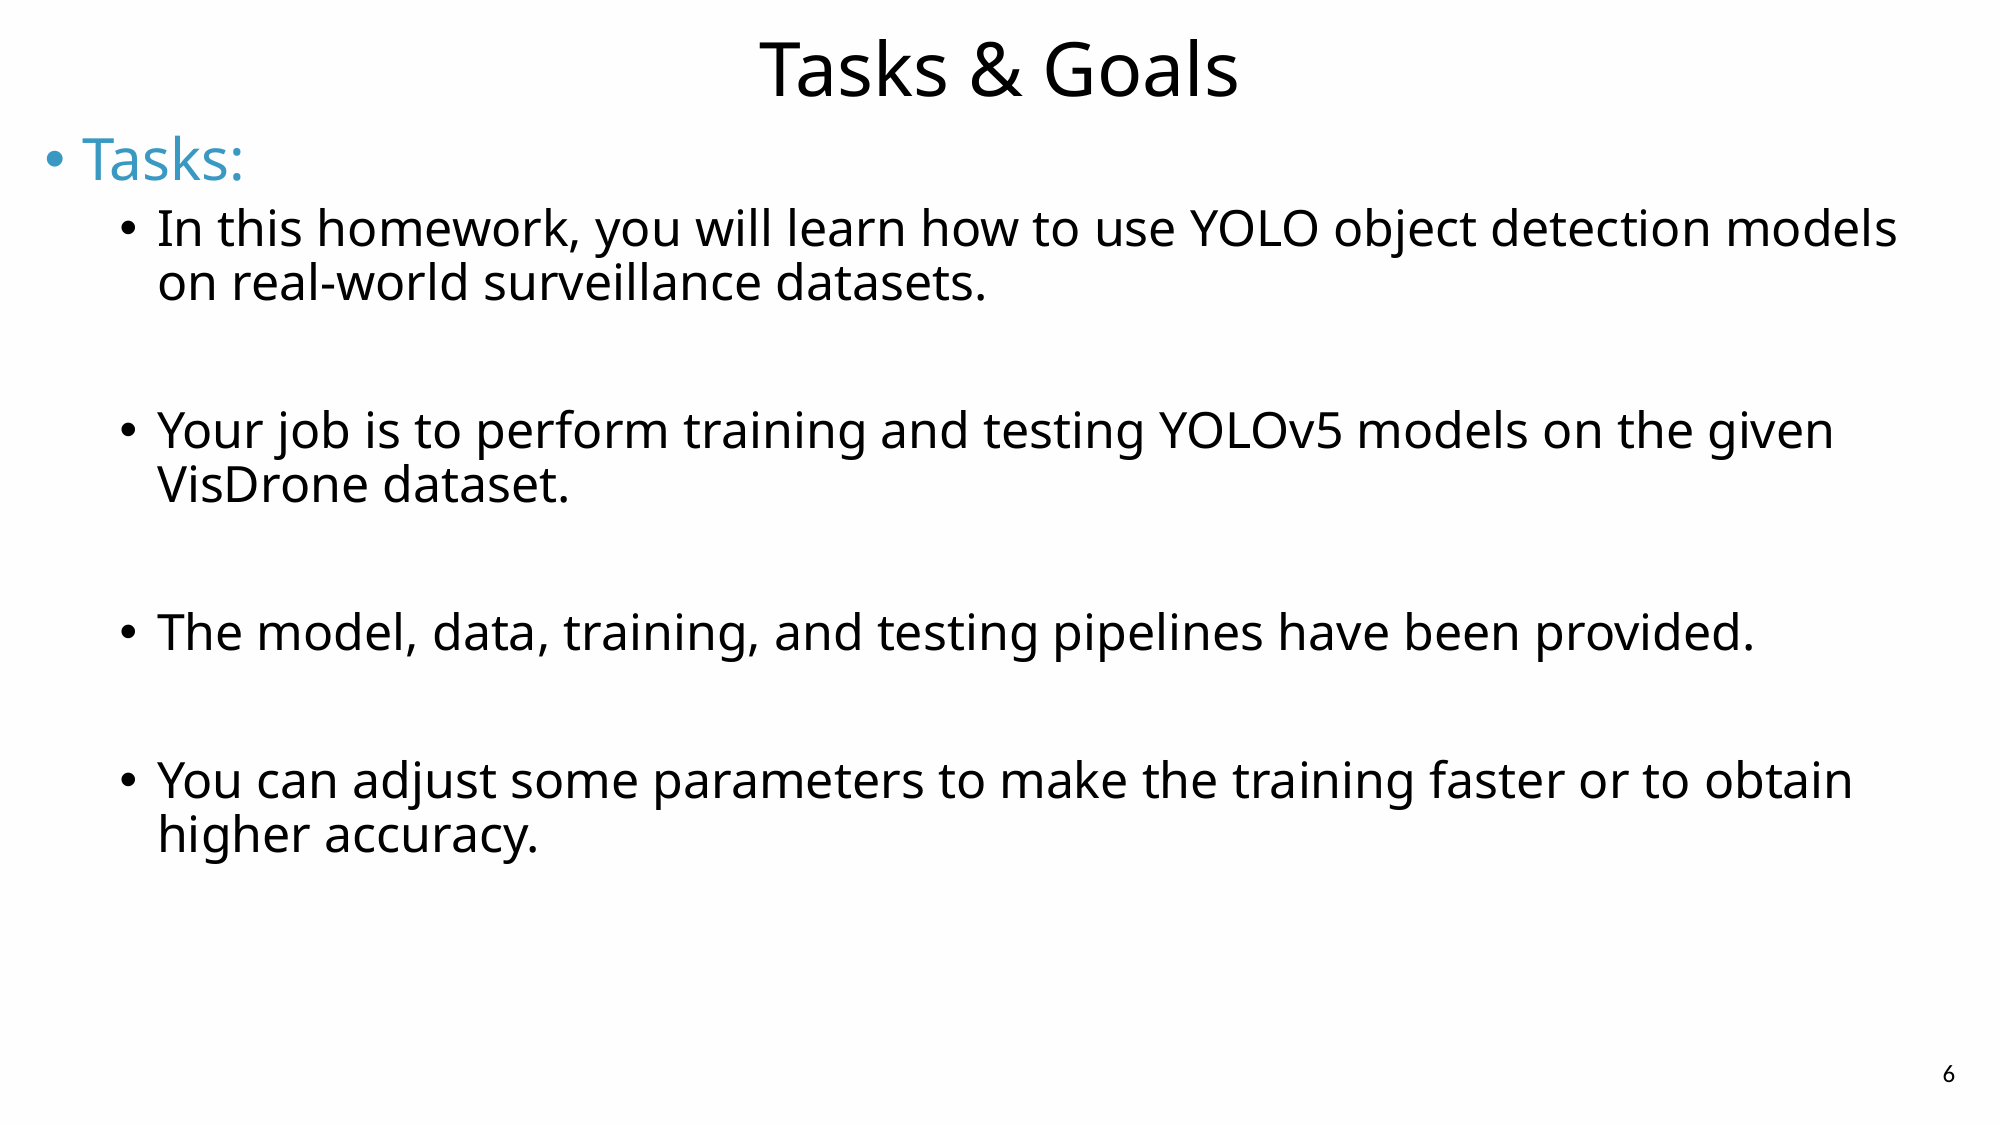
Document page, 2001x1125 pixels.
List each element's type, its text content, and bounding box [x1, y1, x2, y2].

slide_number 6 [1520, 1042, 1971, 1103]
title Tasks & Goals [29, 22, 1971, 122]
list Tasks: In this homework, you will learn how to use YOLO object detection models on real-world surveillance datasets. Your job is to perform training and testing YOLOv5 models on the given VisDrone dataset. The model, data, training, and testing pipelines have been provided. You can adjust some parameters to make the training faster or to obtain higher accuracy. [29, 122, 1971, 1014]
